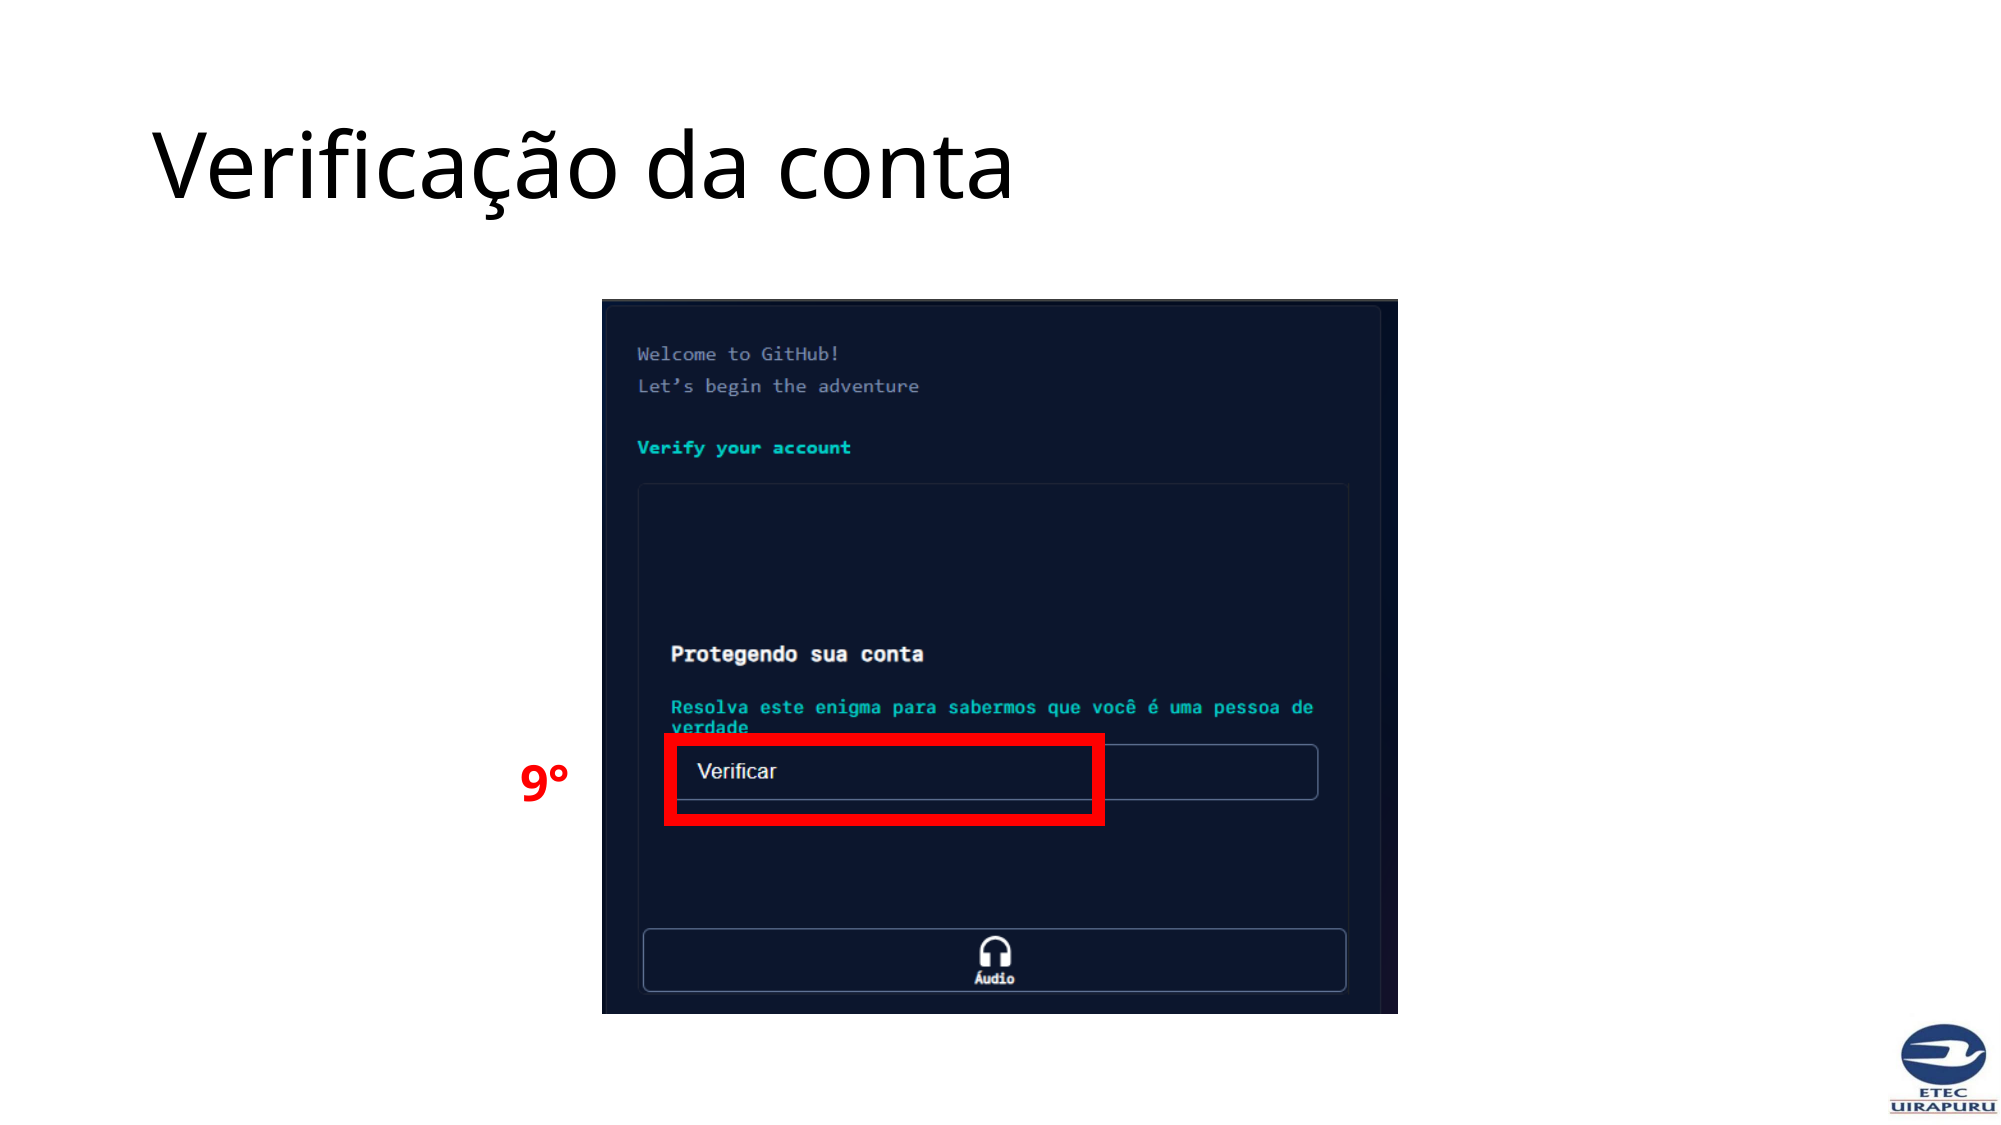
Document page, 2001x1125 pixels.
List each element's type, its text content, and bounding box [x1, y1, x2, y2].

title Verificação da conta [137, 59, 1863, 278]
picture [1888, 1012, 2000, 1125]
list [602, 298, 1398, 1014]
text_box 9° [505, 744, 602, 820]
